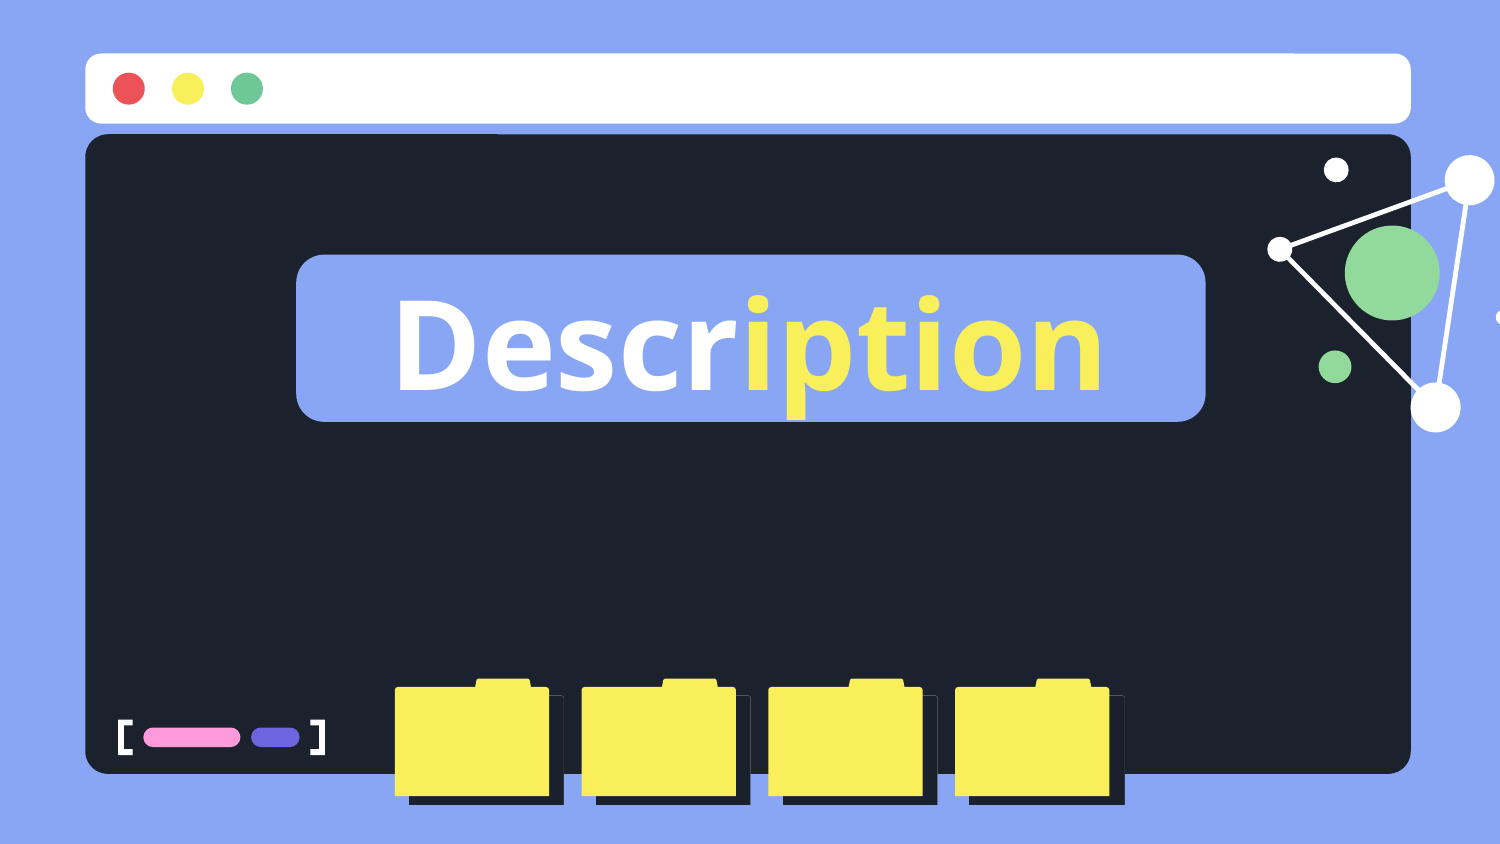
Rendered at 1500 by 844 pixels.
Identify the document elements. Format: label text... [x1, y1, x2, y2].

text_box [296, 254, 1206, 422]
title Description [361, 264, 1138, 417]
